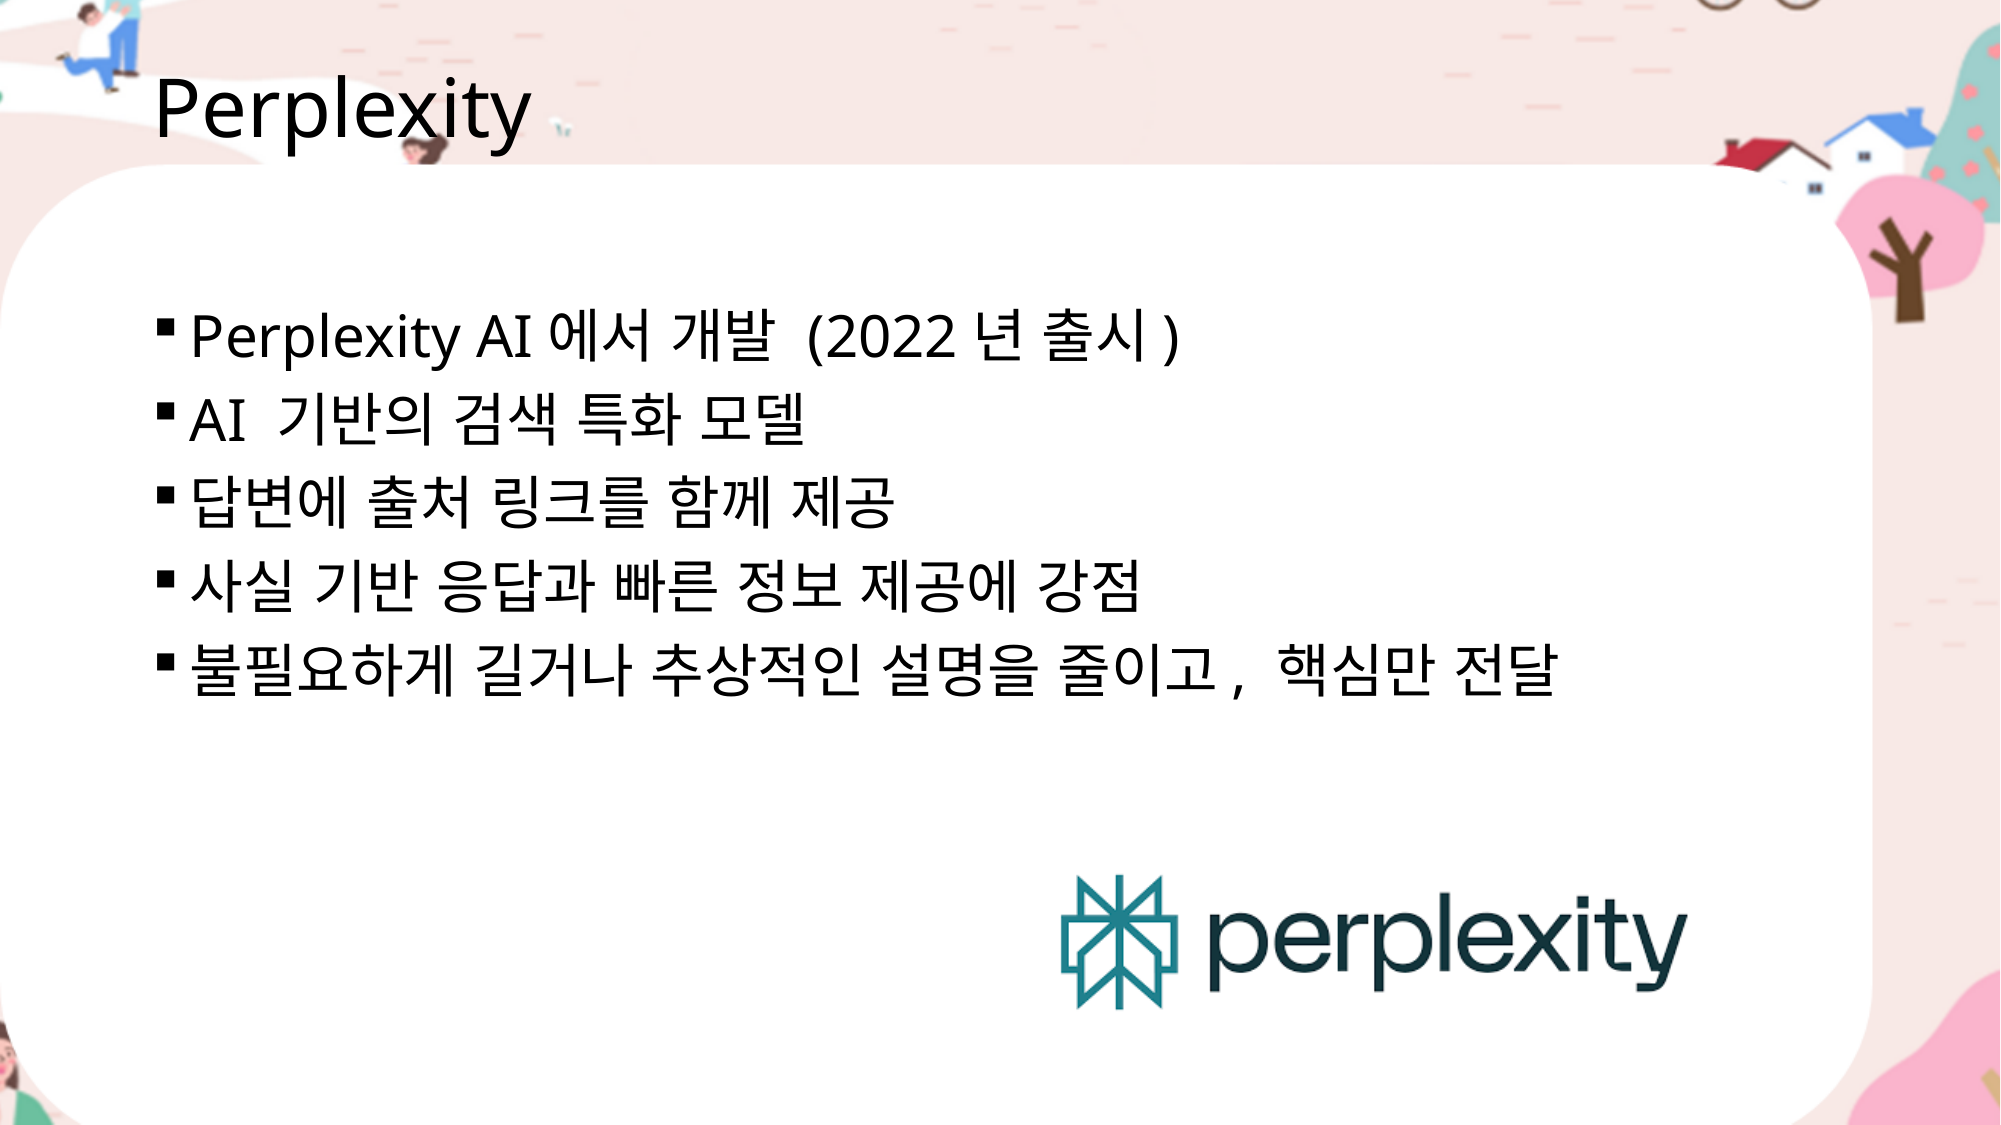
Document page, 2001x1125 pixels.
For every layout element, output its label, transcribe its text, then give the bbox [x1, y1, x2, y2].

title Perplexity [137, 59, 1863, 164]
picture [0, 0, 2001, 1125]
list Perplexity AI에서 개발 (2022년 출시) AI 기반의 검색 특화 모델 답변에 출처 링크를 함께 제공 사실 기반 응답과 빠른 정보 제공에 강점 불필요하게 길거나 추상적인 설명을 줄이고, 핵심만 전달 [137, 299, 1863, 1014]
